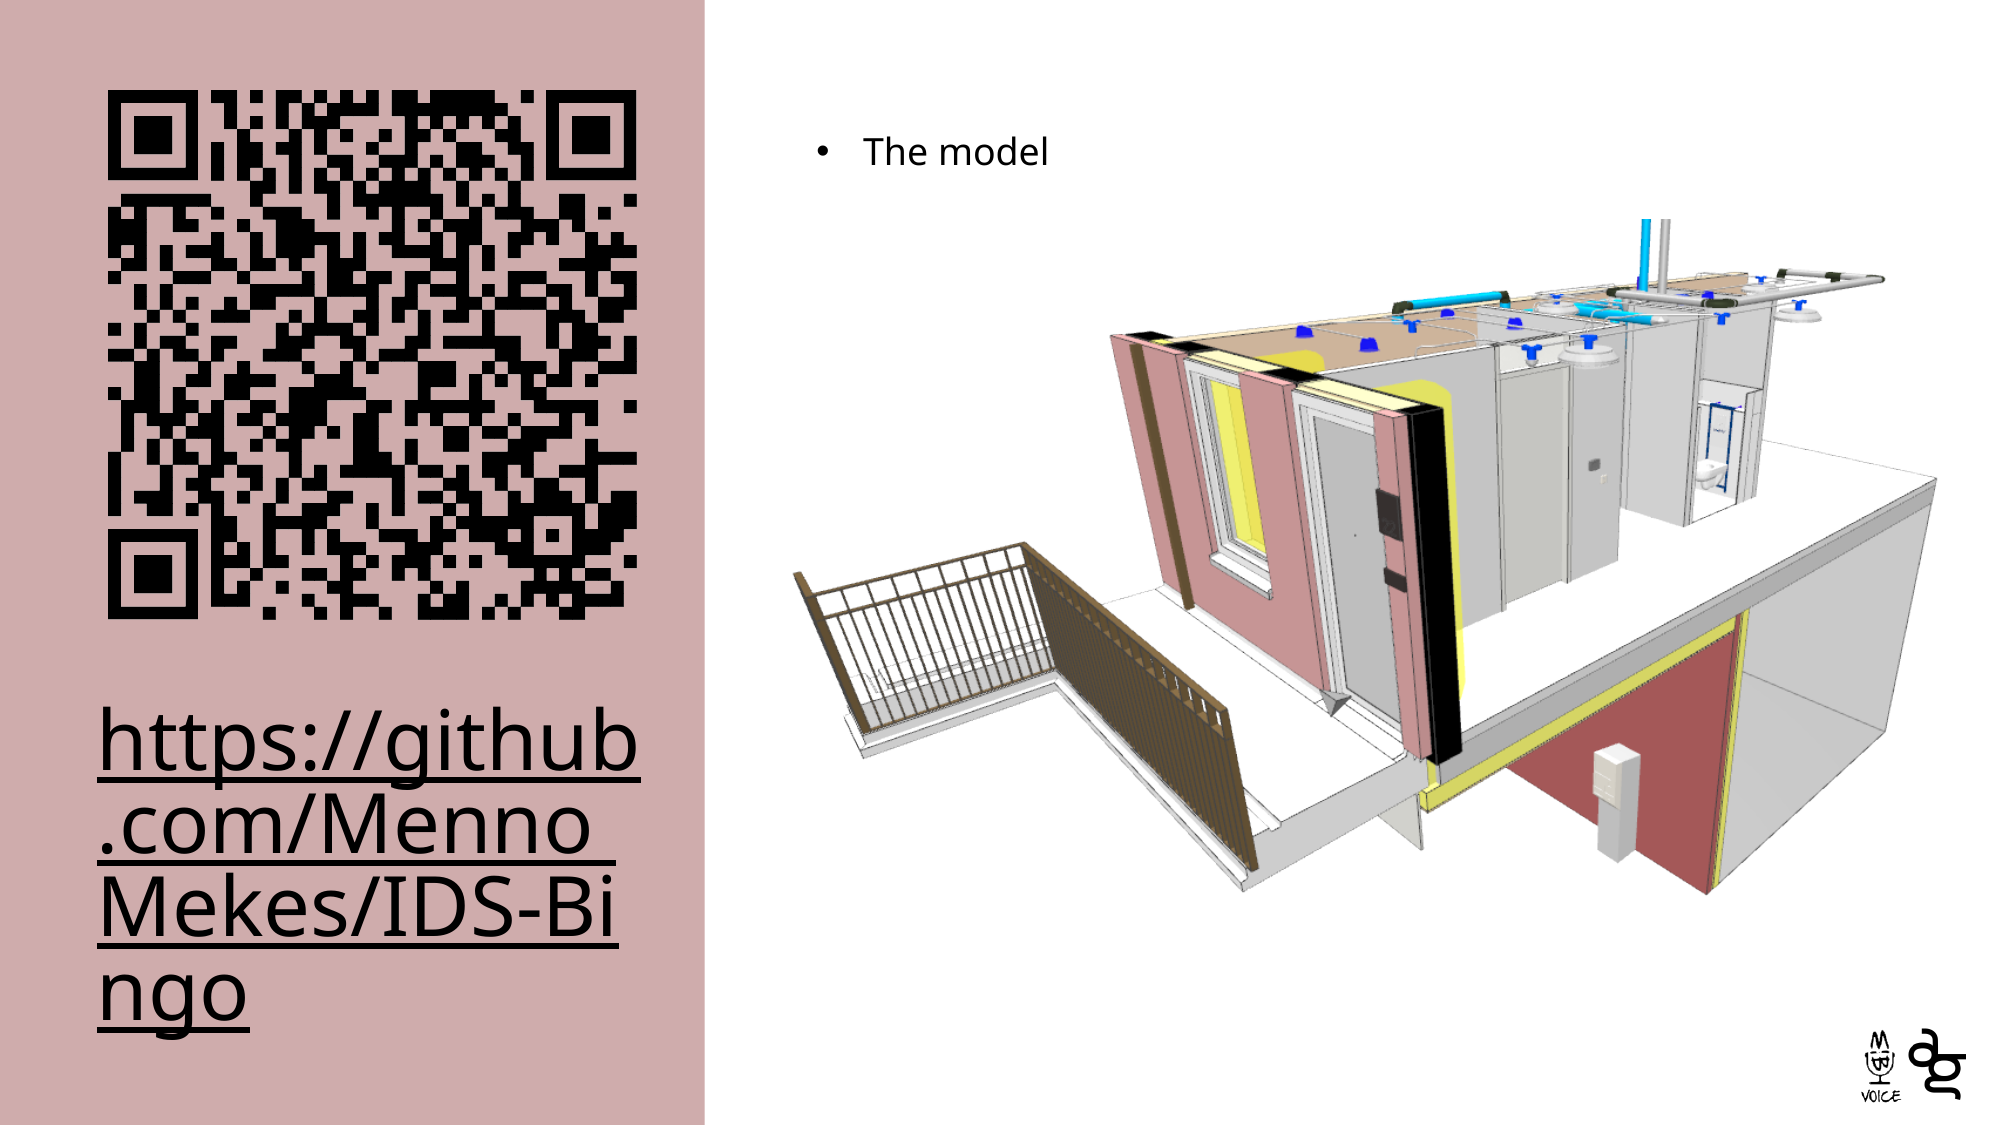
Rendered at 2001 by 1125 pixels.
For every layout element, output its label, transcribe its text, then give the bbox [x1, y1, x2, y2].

picture [782, 219, 1961, 943]
list https://github.com/Menno Mekes/IDS-Bingo [82, 679, 662, 1075]
picture [82, 67, 662, 641]
text_box The model [801, 98, 1980, 181]
picture [1829, 1013, 1974, 1118]
